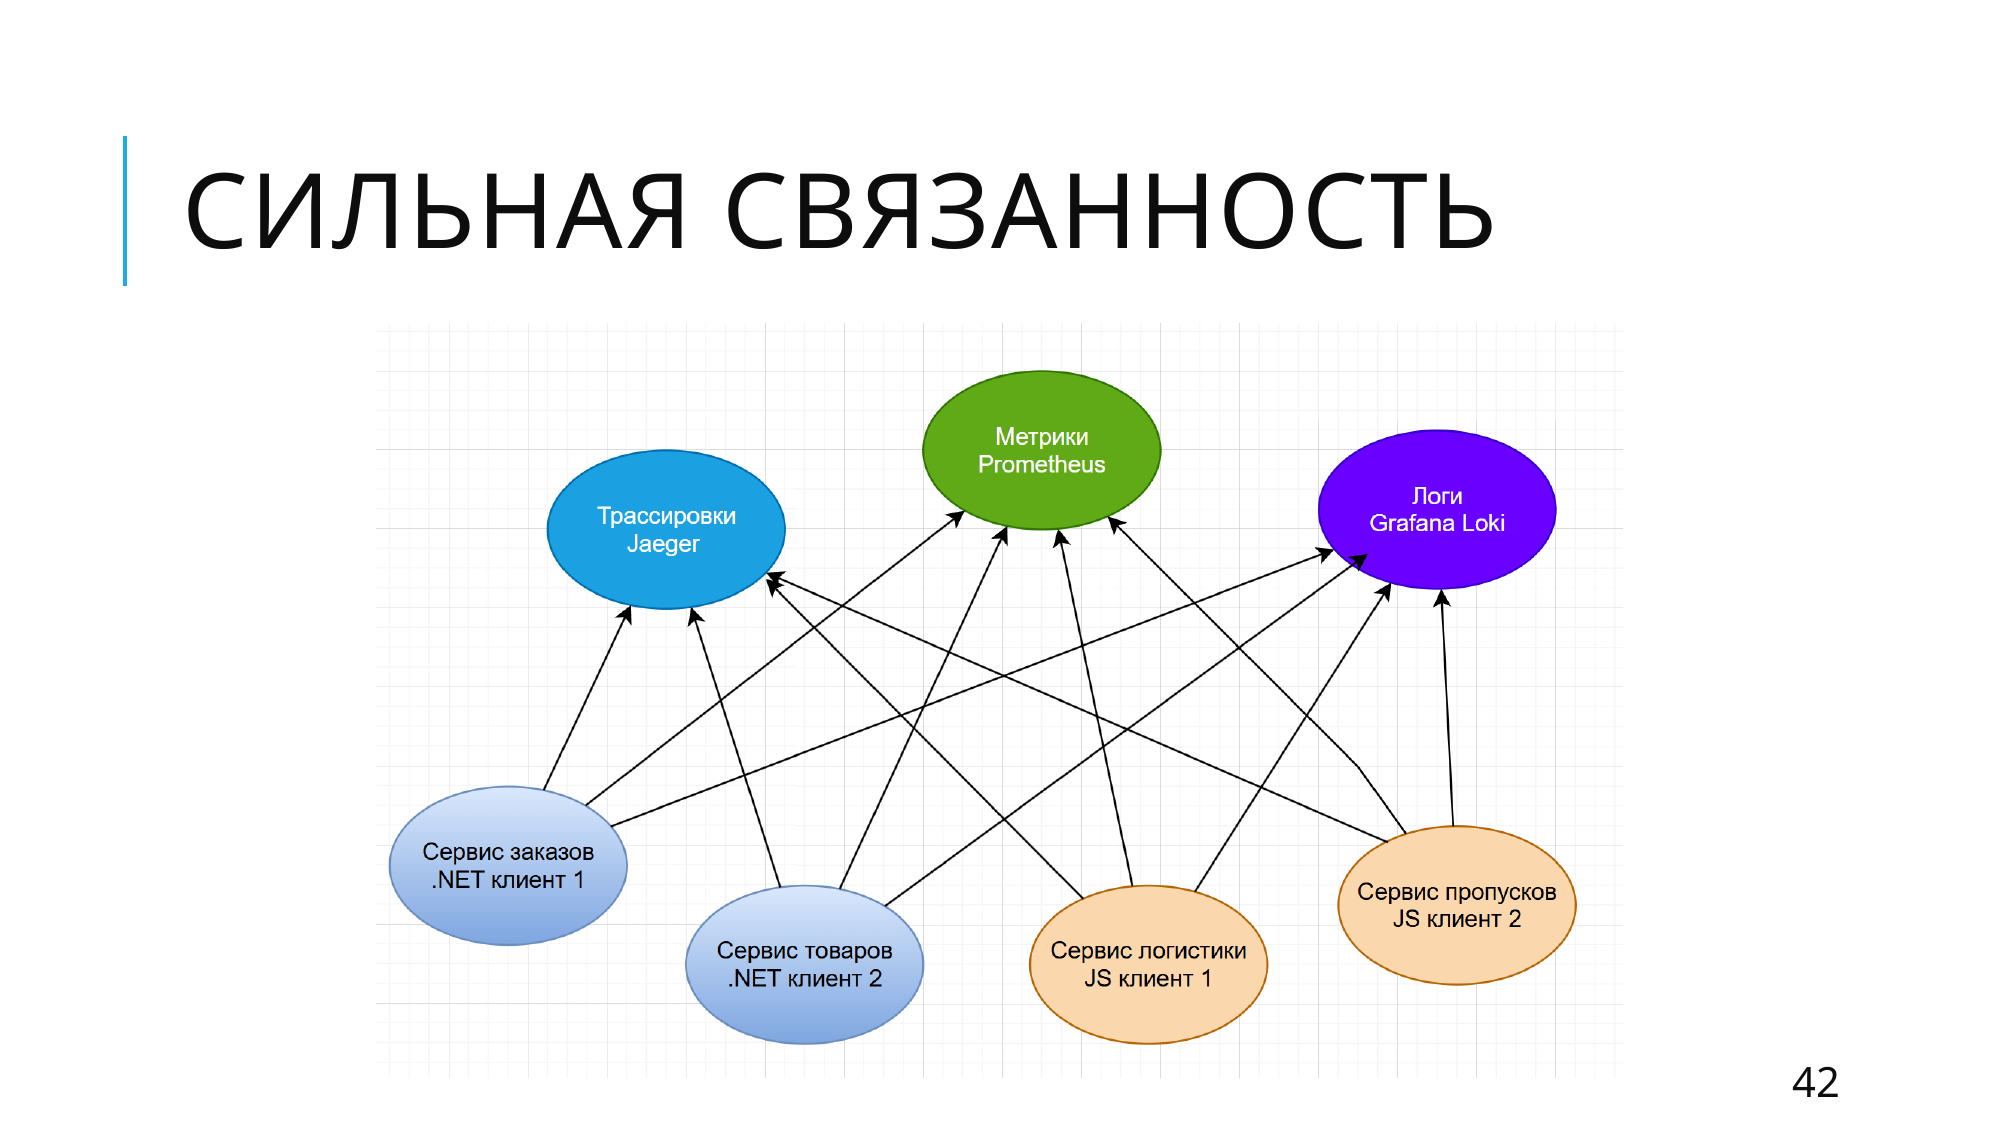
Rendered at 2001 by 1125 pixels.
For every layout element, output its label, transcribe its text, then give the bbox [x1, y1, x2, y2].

title СИЛЬНАЯ СВЯЗАННОСТЬ [168, 96, 1859, 342]
picture [376, 323, 1624, 1078]
slide_number 42 [1777, 1061, 1938, 1107]
